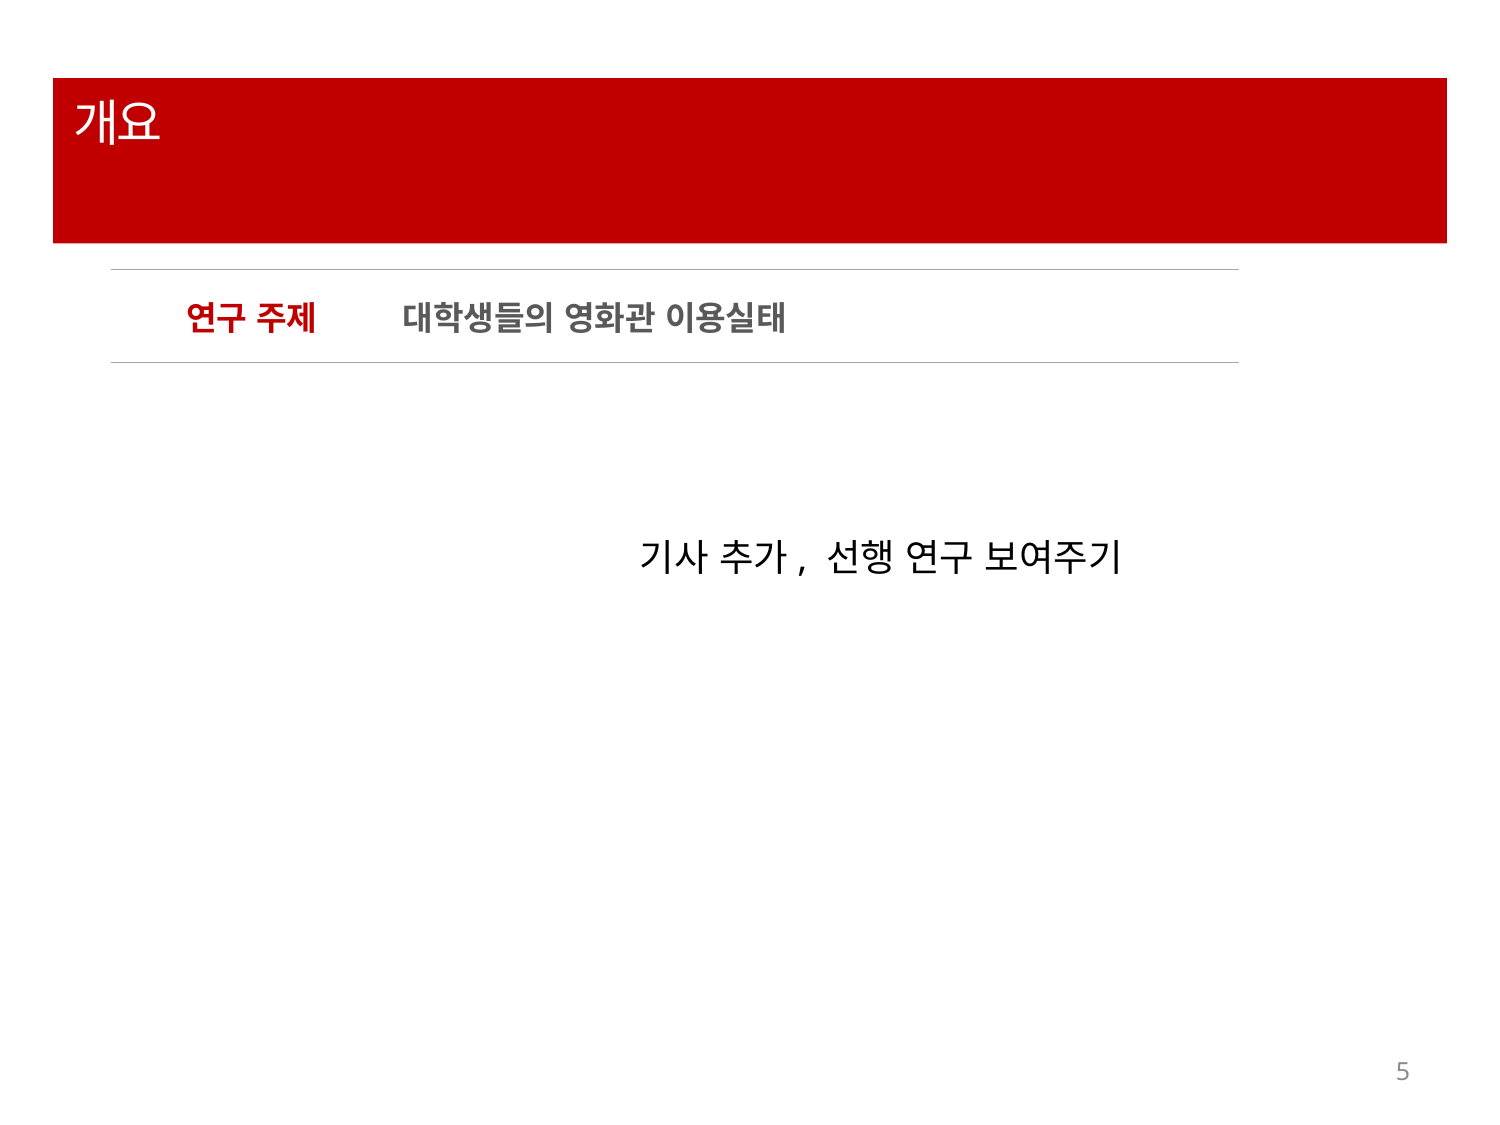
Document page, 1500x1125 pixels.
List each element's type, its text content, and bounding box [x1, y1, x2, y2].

slide_number 5 [1074, 1042, 1425, 1103]
text_box [51, 76, 1449, 246]
text_box 기사 추가, 선행 연구 보여주기 [625, 527, 1138, 587]
table_header 연구 주제 [111, 270, 403, 362]
title 개요 [58, 84, 1436, 244]
table_header 대학생들의 영화관 이용실태 [403, 270, 1239, 362]
